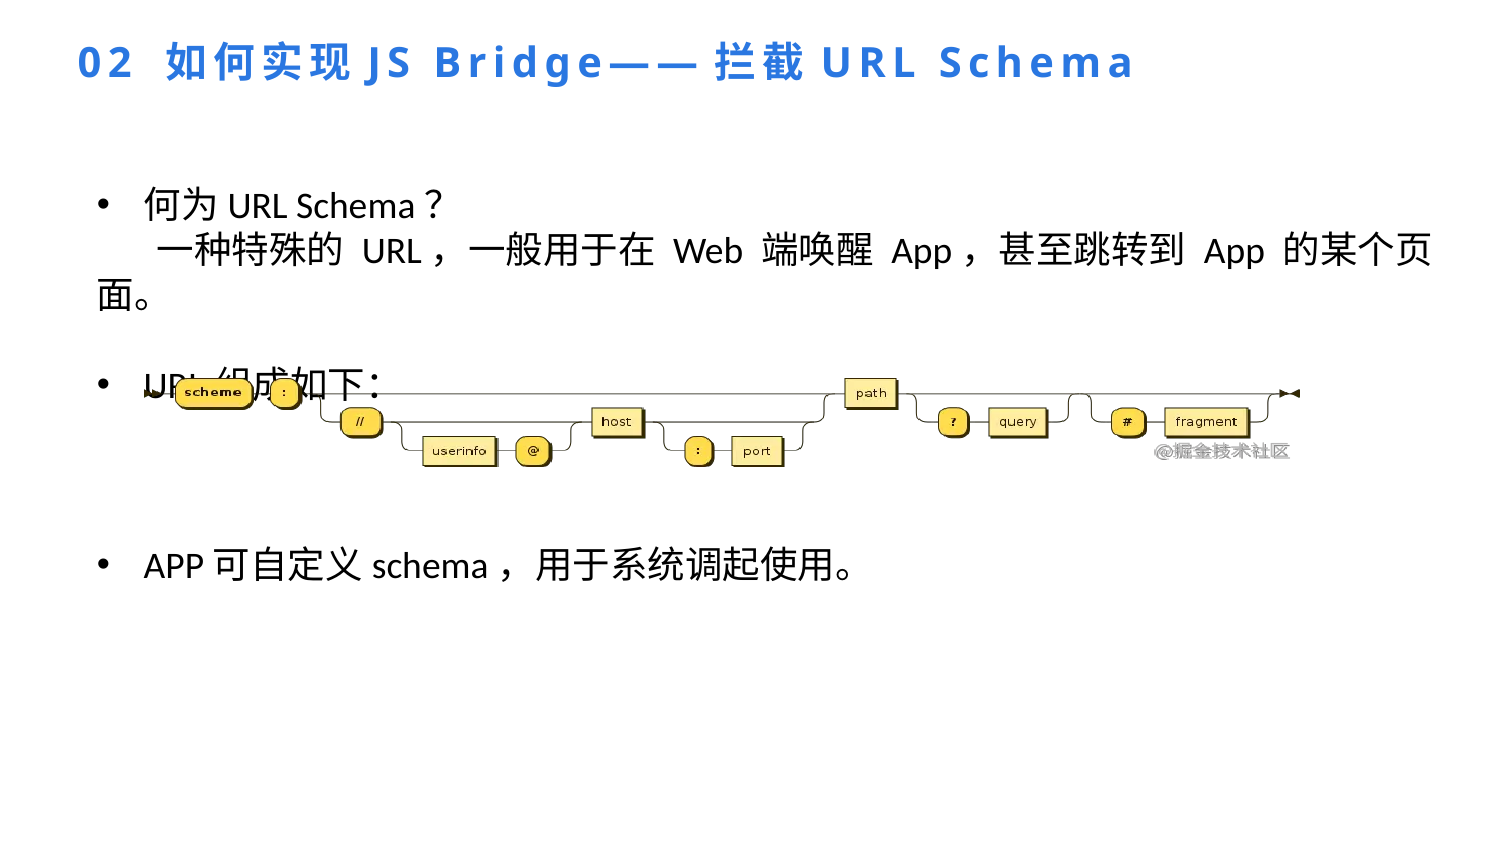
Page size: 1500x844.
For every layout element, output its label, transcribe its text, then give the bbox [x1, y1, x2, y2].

text_box 02 如何实现JS Bridge——拦截URL Schema [70, 28, 1441, 94]
text_box 何为URL Schema？ 一种特殊的 URL，一般用于在 Web 端唤醒 App，甚至跳转到 App 的某个页面。 URI 组成如下： APP可自定义schema，用于系统调起使用。 [89, 173, 1441, 684]
picture [144, 378, 1300, 468]
